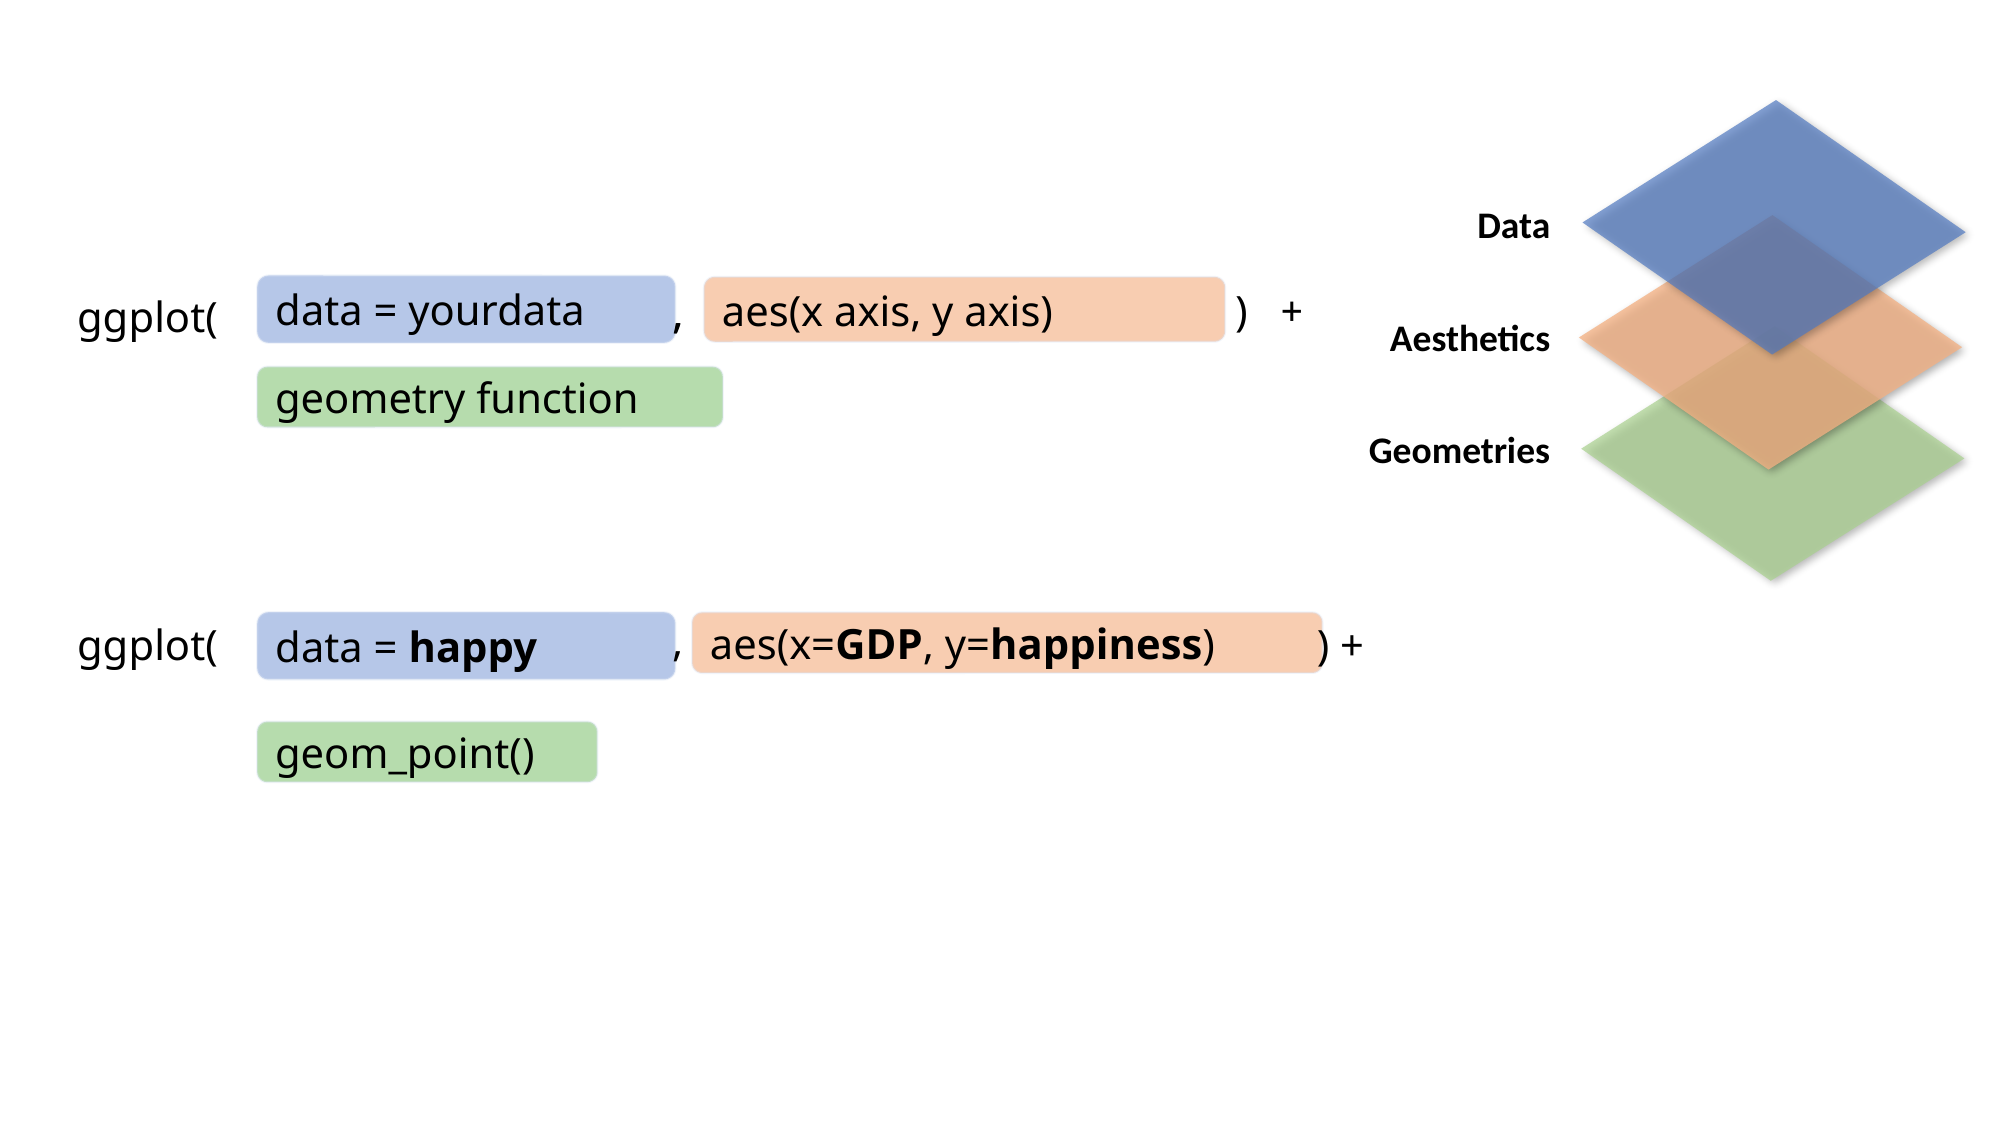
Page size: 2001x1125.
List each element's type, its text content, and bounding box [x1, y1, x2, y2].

text_box ggplot( [62, 611, 264, 677]
text_box aes(x=GDP, y=happiness) [697, 611, 1302, 675]
text_box ) + [1302, 611, 1423, 777]
text_box ) + [1214, 268, 1428, 404]
text_box Data [1324, 193, 1566, 253]
text_box , [657, 271, 872, 406]
text_box geometry function [256, 365, 724, 429]
text_box data = yourdata [256, 274, 657, 344]
text_box [1580, 98, 1968, 356]
text_box aes(x axis, y axis) [872, 275, 1214, 343]
text_box [1577, 285, 1964, 471]
text_box ggplot( [62, 274, 276, 410]
text_box , [657, 607, 871, 673]
text_box [1579, 400, 1967, 583]
text_box Geometries [1324, 418, 1566, 479]
text_box Aesthetics [1428, 306, 1566, 366]
text_box geom_point() [256, 720, 599, 784]
text_box data = happy [256, 611, 676, 681]
